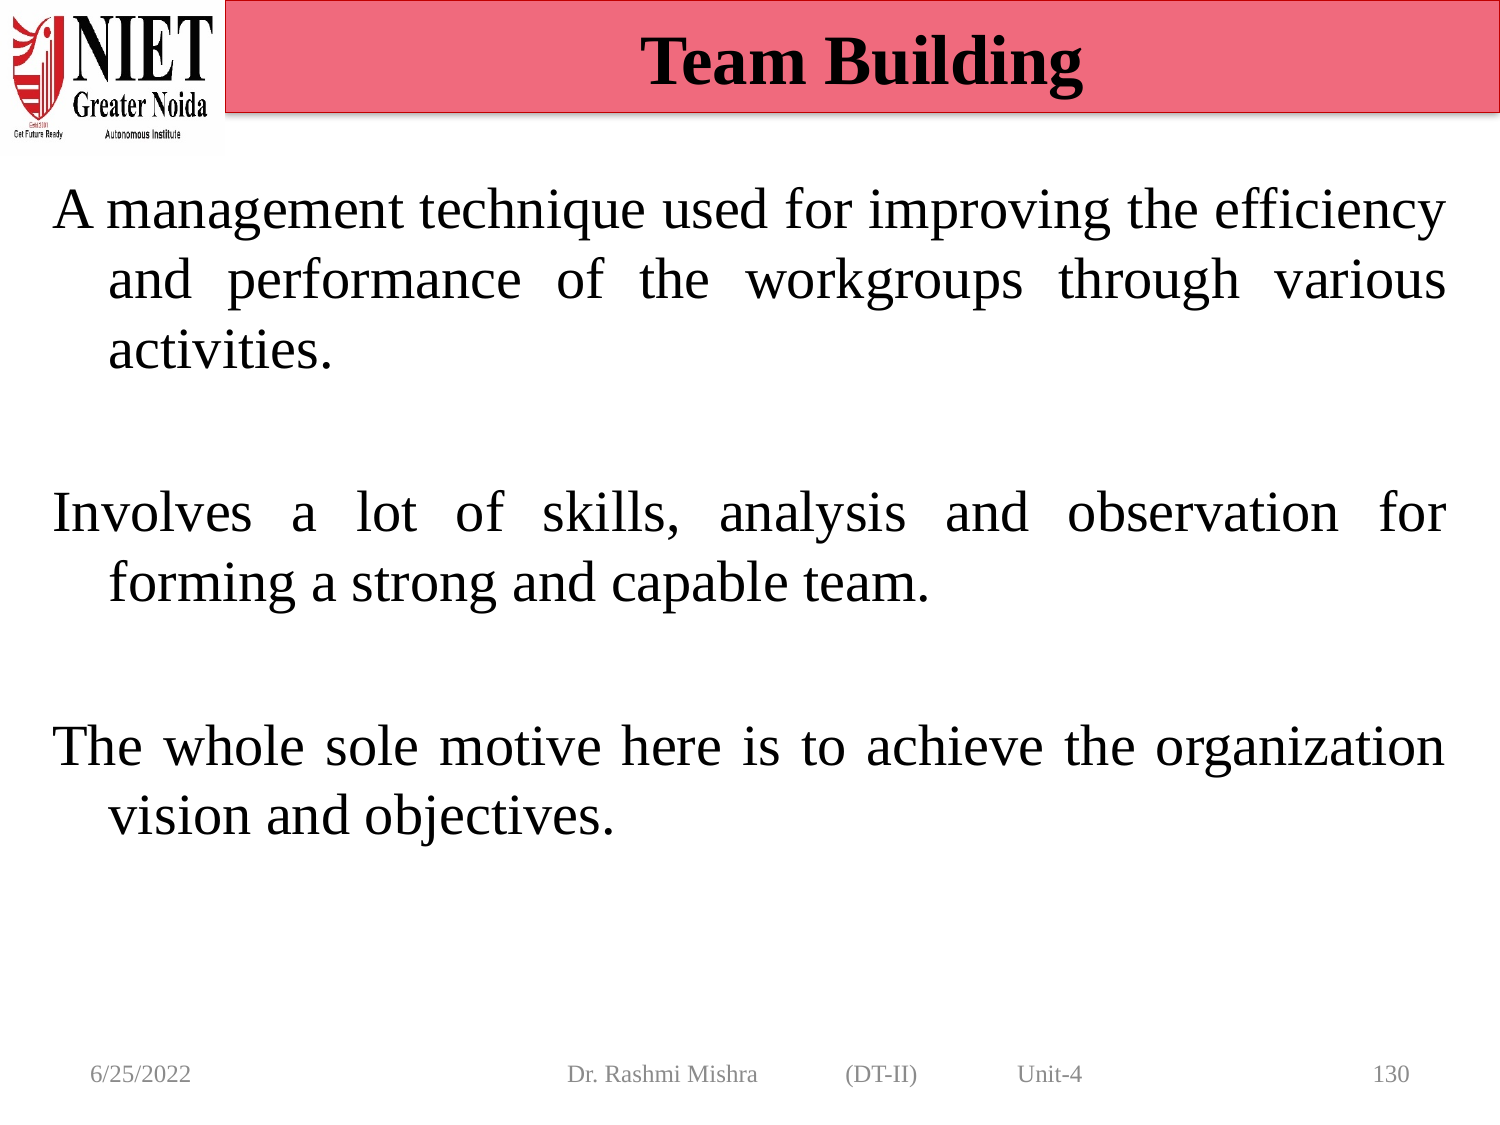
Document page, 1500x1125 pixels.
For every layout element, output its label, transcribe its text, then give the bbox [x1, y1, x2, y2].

text_box Team Building [226, 0, 1500, 113]
list A management technique used for improving the efficiency and performance of the workgroups through various activities. Involves a lot of skills, analysis and observation for forming a strong and capable team. The whole sole motive here is to achieve the organization vision and objectives. [37, 162, 1463, 1000]
slide_number 130 [1074, 1042, 1425, 1103]
footer Dr. Rashmi Mishra (DT-II) Unit-4 [412, 1042, 1074, 1103]
picture [0, 0, 226, 156]
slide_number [75, 1042, 412, 1103]
